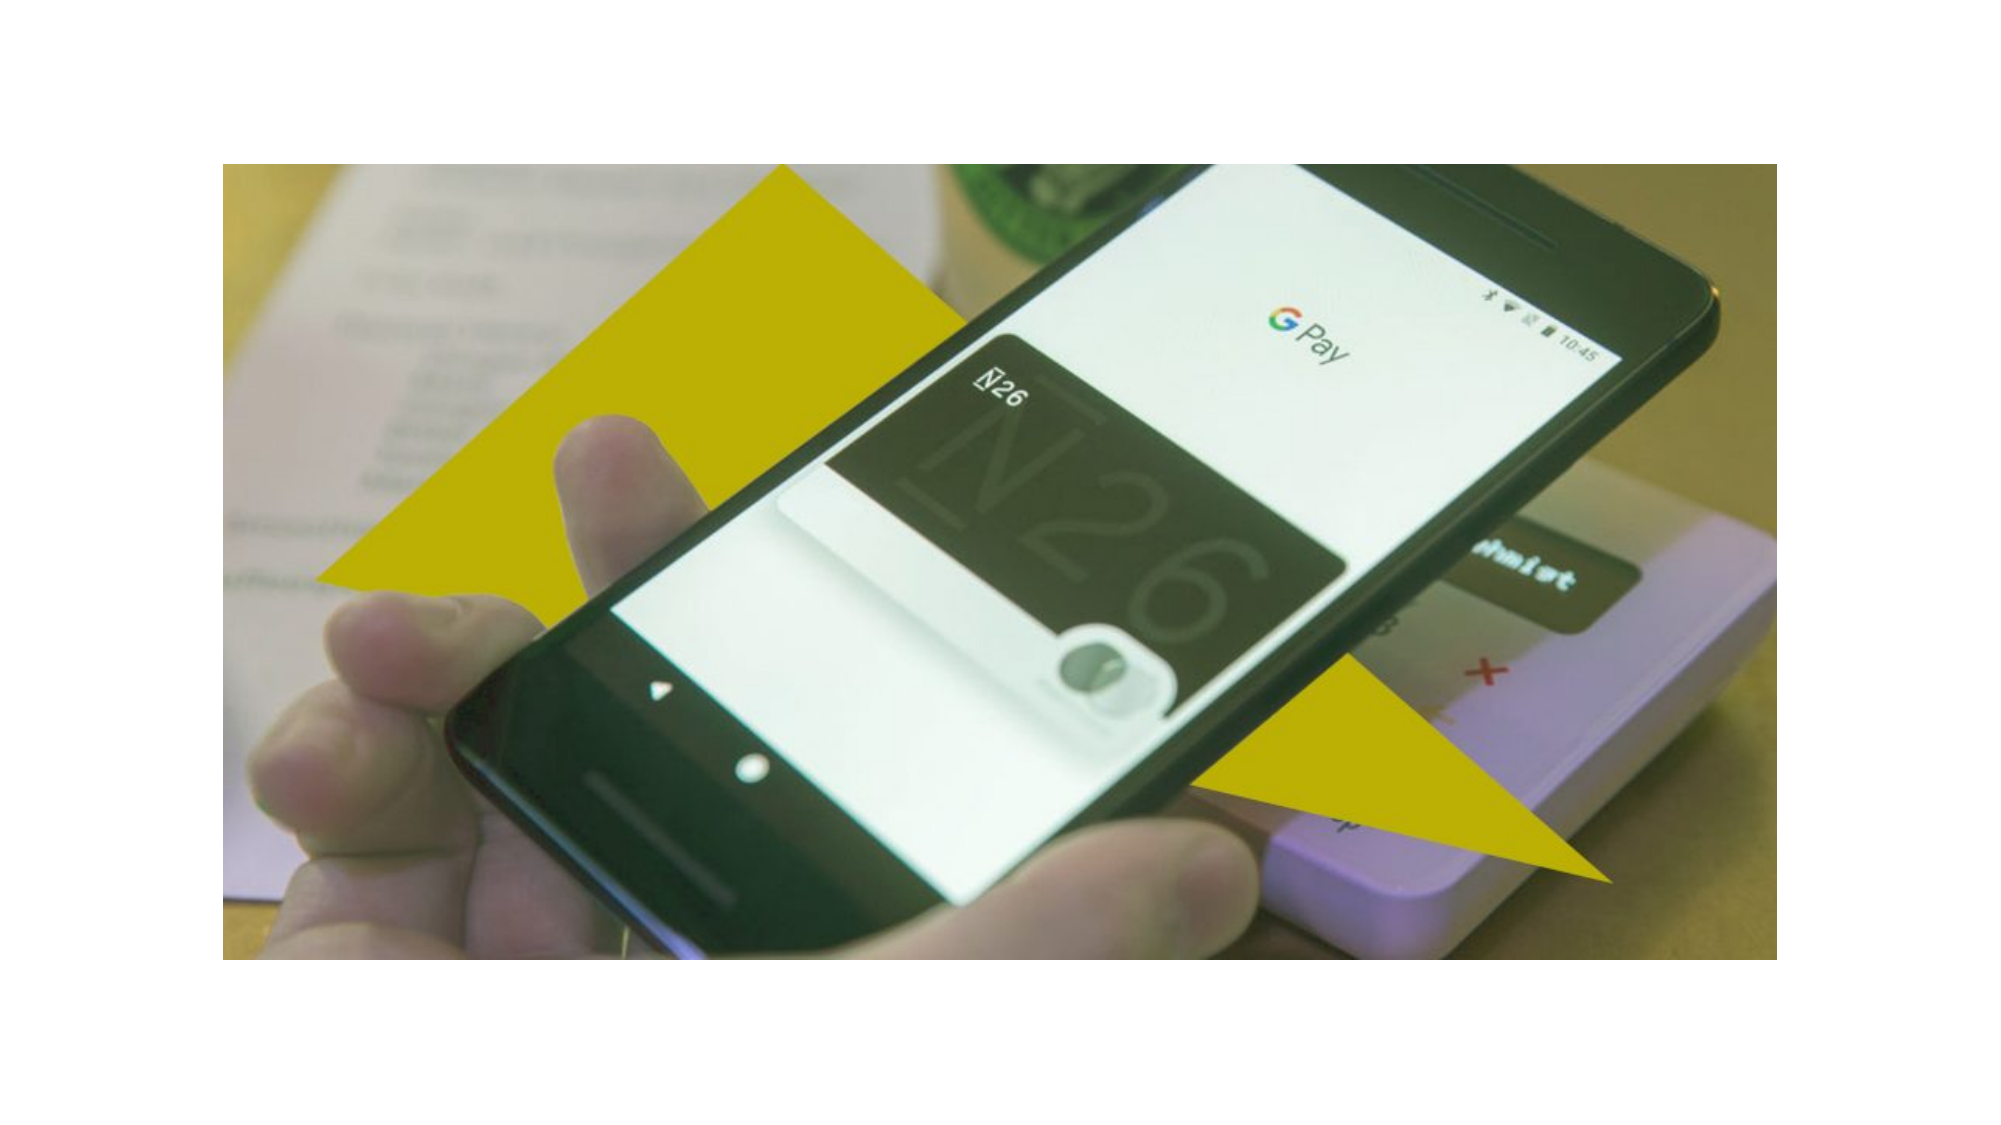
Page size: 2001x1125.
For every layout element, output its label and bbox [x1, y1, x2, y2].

list [223, 164, 1777, 960]
